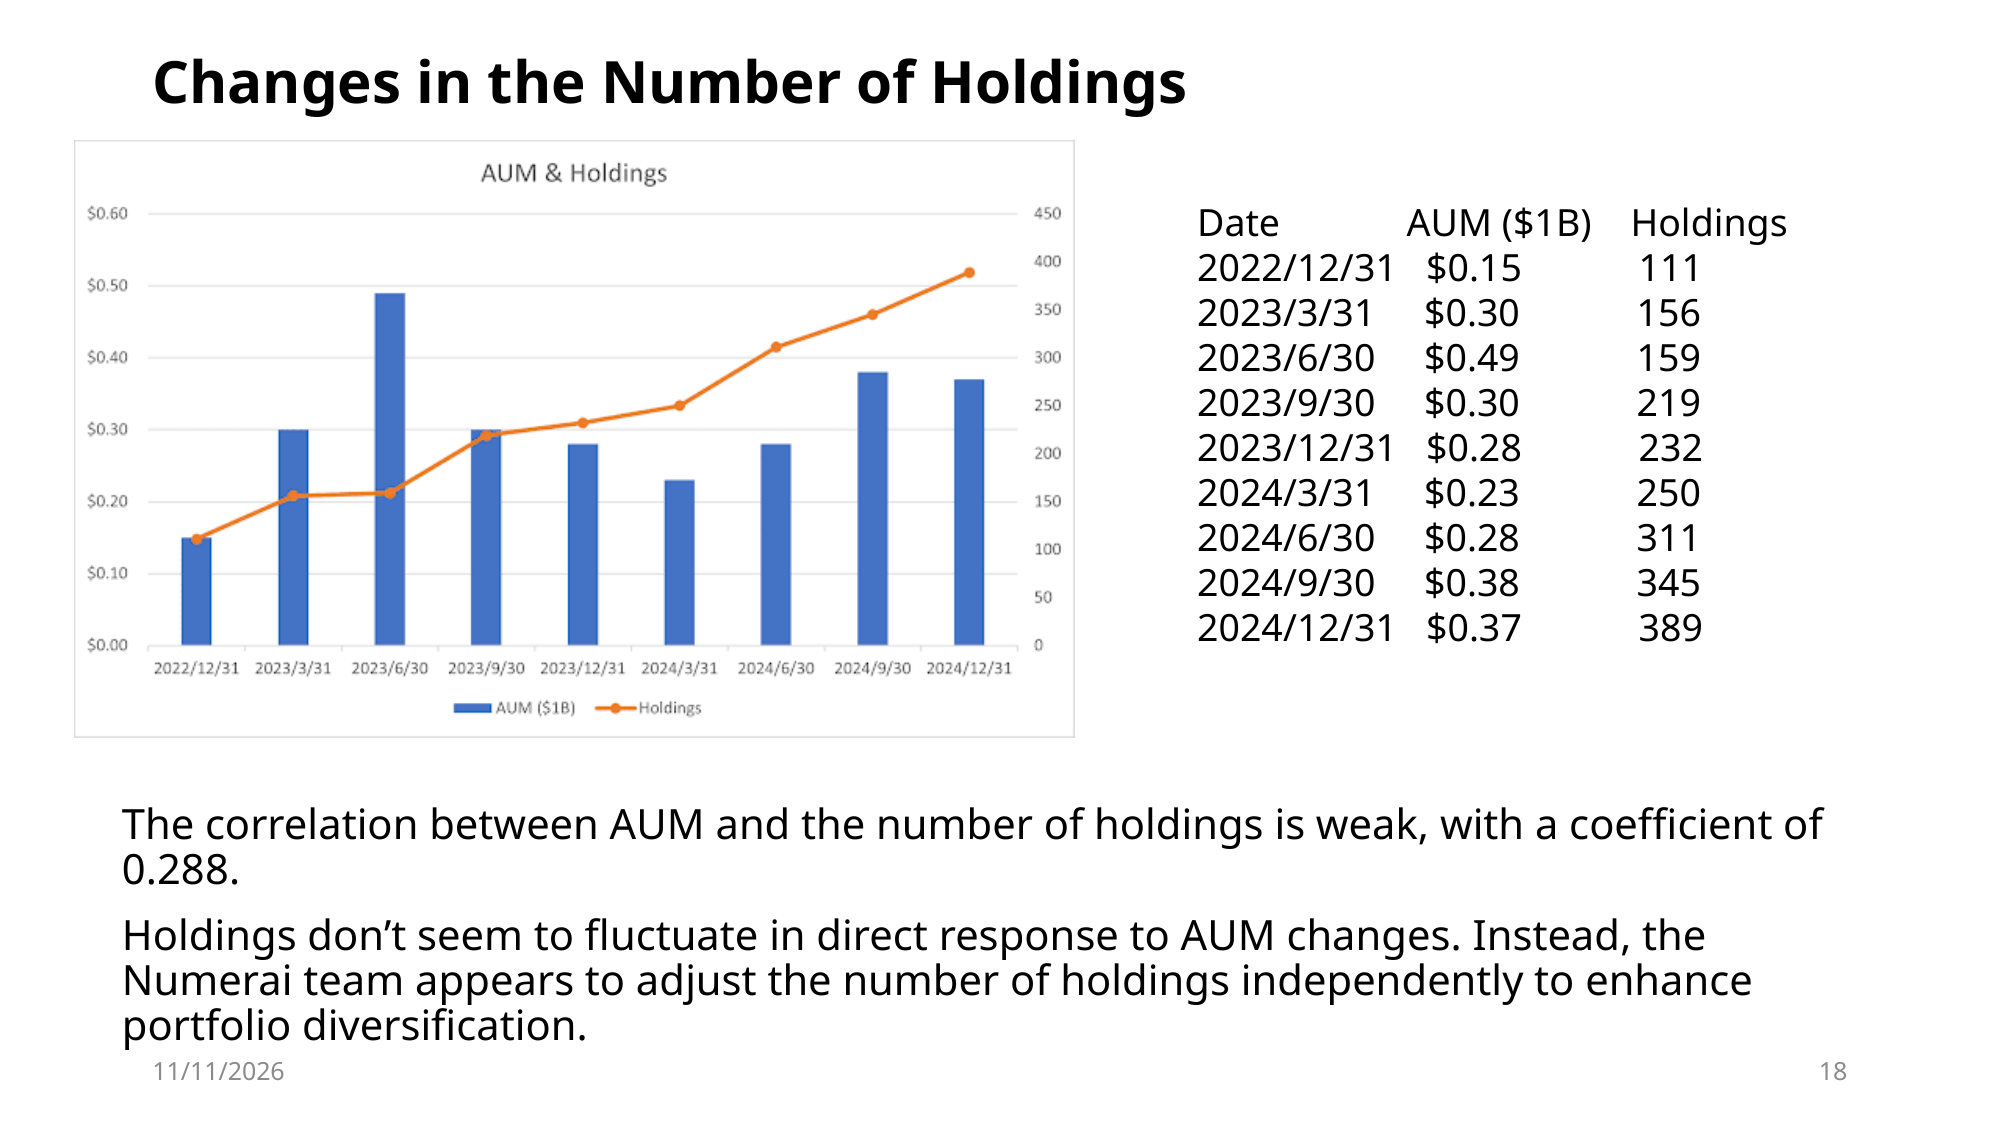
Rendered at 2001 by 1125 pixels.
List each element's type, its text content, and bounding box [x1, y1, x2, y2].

picture [74, 140, 1075, 738]
list The correlation between AUM and the number of holdings is weak, with a coefficient of 0.288. Holdings don’t seem to fluctuate in direct response to AUM changes. Instead, the Numerai team appears to adjust the number of holdings independently to enhance portfolio diversification. [106, 795, 1894, 1015]
title Changes in the Number of Holdings [137, 22, 1863, 148]
slide_number 18 [1412, 1042, 1863, 1103]
text_box Date AUM ($1B) Holdings 2022/12/31 $0.15 111 2023/3/31 $0.30 156 2023/6/30 $0.49 159 2023/9/30 $0.30 219 2023/12/31 $0.28 232 2024/3/31 $0.23 250 2024/6/30 $0.28 311 2024/9/30 $0.38 345 2024/12/31 $0.37 389 [1182, 191, 1804, 701]
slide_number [137, 1042, 588, 1103]
